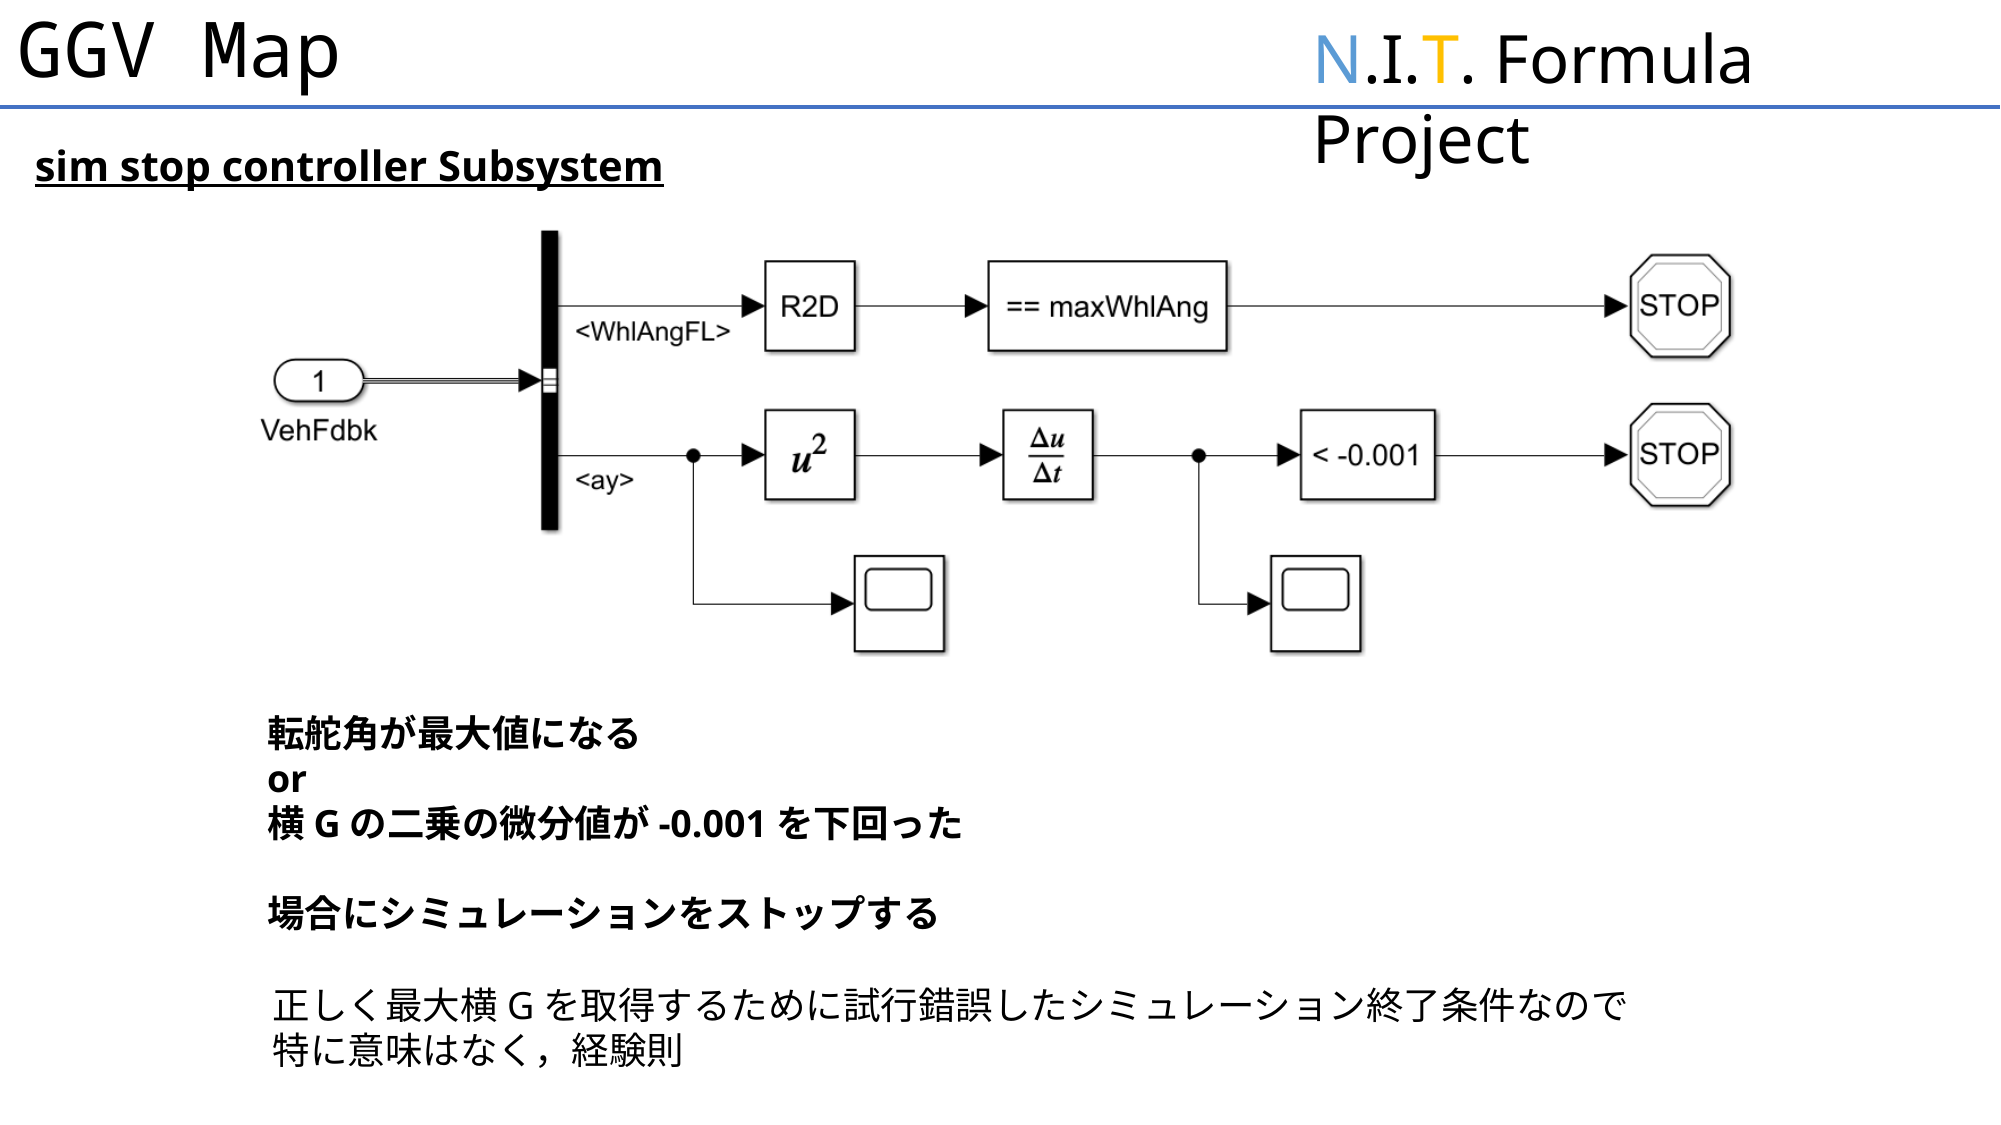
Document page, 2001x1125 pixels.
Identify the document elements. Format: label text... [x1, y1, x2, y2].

text_box 正しく最大横Gを取得するために試行錯誤したシミュレーション終了条件なので 特に意味はなく，経験則 [258, 974, 1644, 1080]
title GGV Map [2, 2, 1323, 102]
text_box 転舵角が最大値になる or 横Gの二乗の微分値が-0.001を下回った 場合にシミュレーションをストップする [252, 702, 979, 943]
picture [235, 208, 1765, 674]
text_box sim stop controller Subsystem [20, 131, 680, 197]
